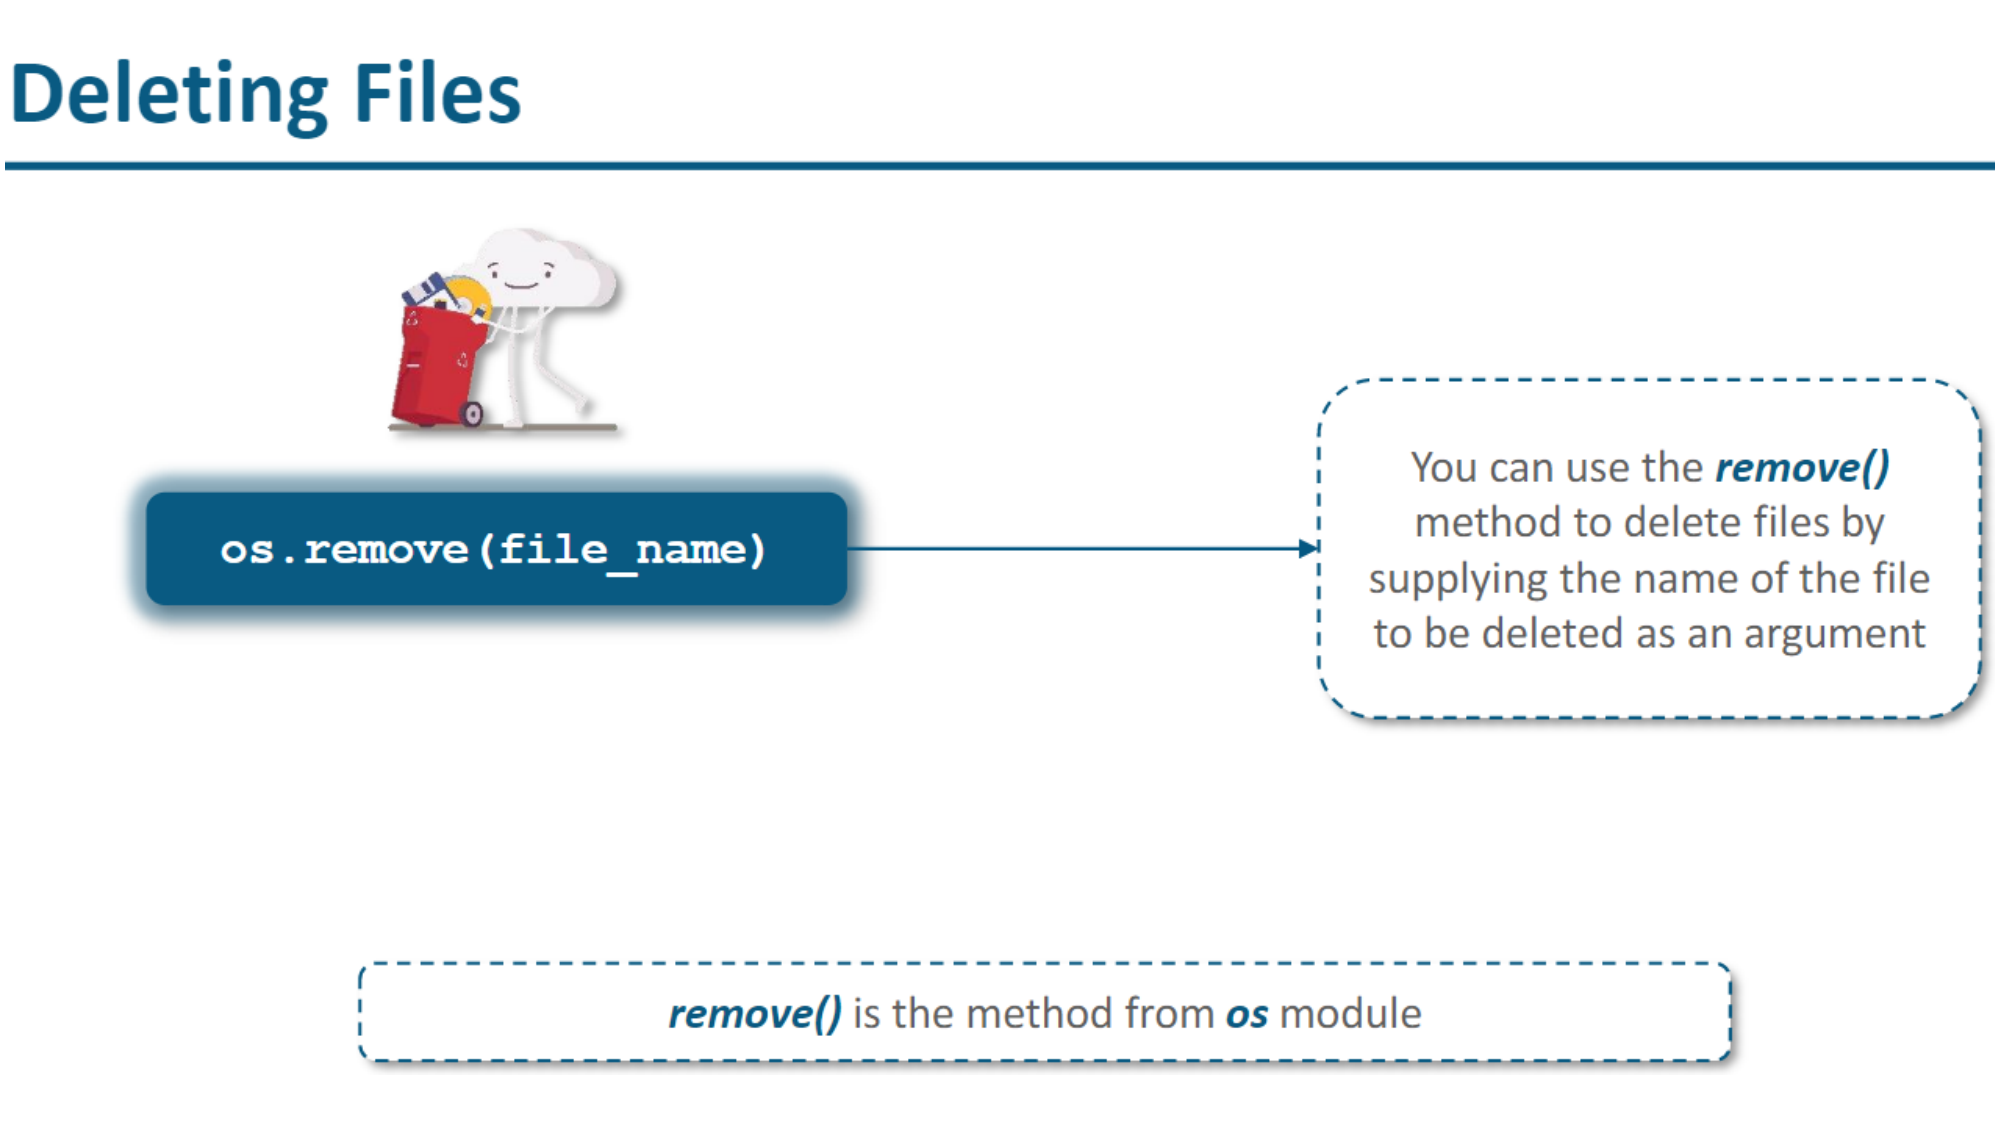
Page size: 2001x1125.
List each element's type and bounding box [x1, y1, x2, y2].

picture [5, 50, 1995, 162]
picture [5, 169, 1995, 1075]
